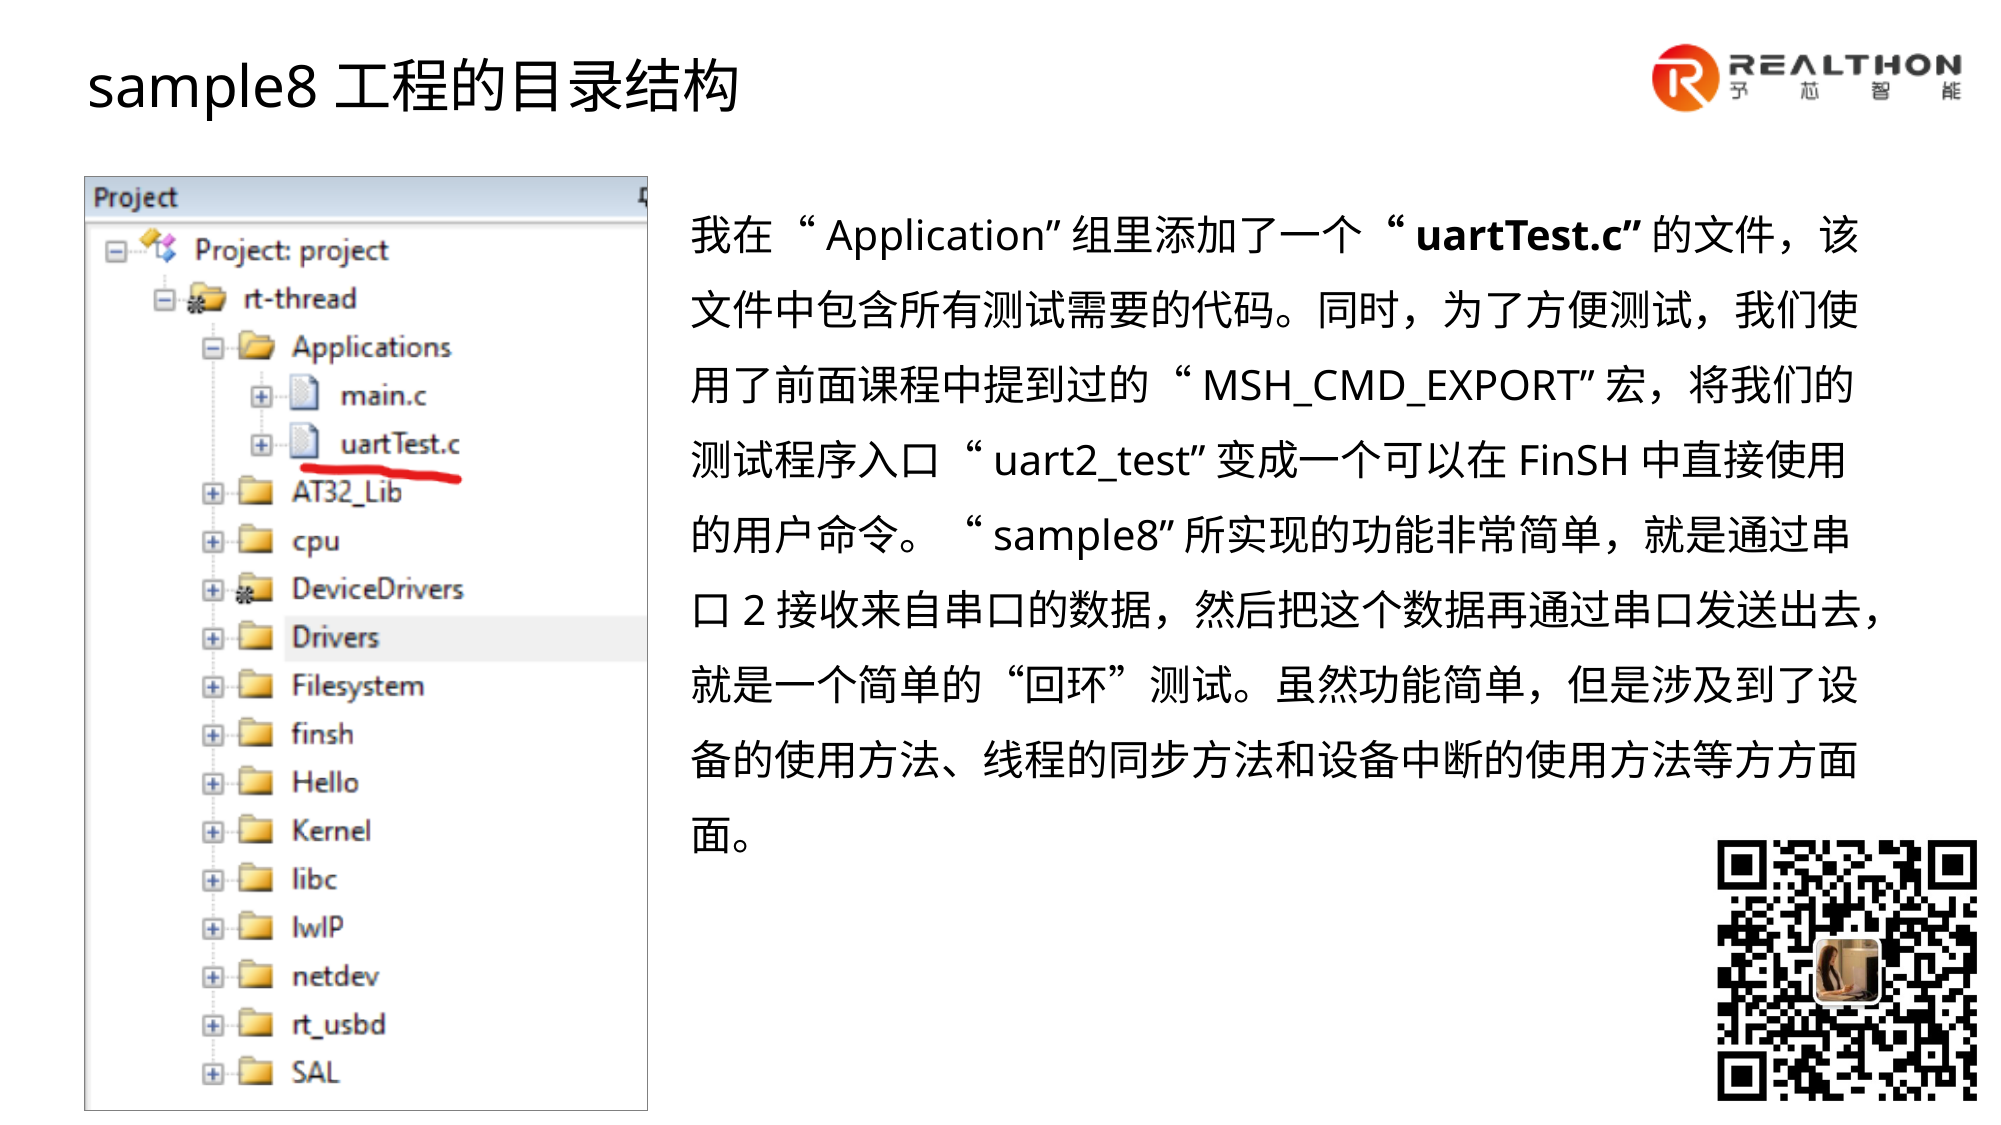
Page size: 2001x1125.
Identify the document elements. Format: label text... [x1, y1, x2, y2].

text_box 我在“Application”组里添加了一个“uartTest.c”的文件，该文件中包含所有测试需要的代码。同时，为了方便测试，我们使用了前面课程中提到过的“MSH_CMD_EXPORT”宏，将我们的测试程序入口“uart2_test”变成一个可以在FinSH中直接使用的用户命令。“sample8”所实现的功能非常简单，就是通过串口2接收来自串口的数据，然后把这个数据再通过串口发送出去，就是一个简单的“回环”测试。虽然功能简单，但是涉及到了设备的使用方法、线程的同步方法和设备中断的使用方法等方方面面。 [676, 176, 1899, 866]
picture [1629, 13, 1990, 141]
picture [1695, 829, 2000, 1116]
list sample8工程的目录结构 [72, 14, 1600, 164]
picture [84, 176, 648, 1111]
